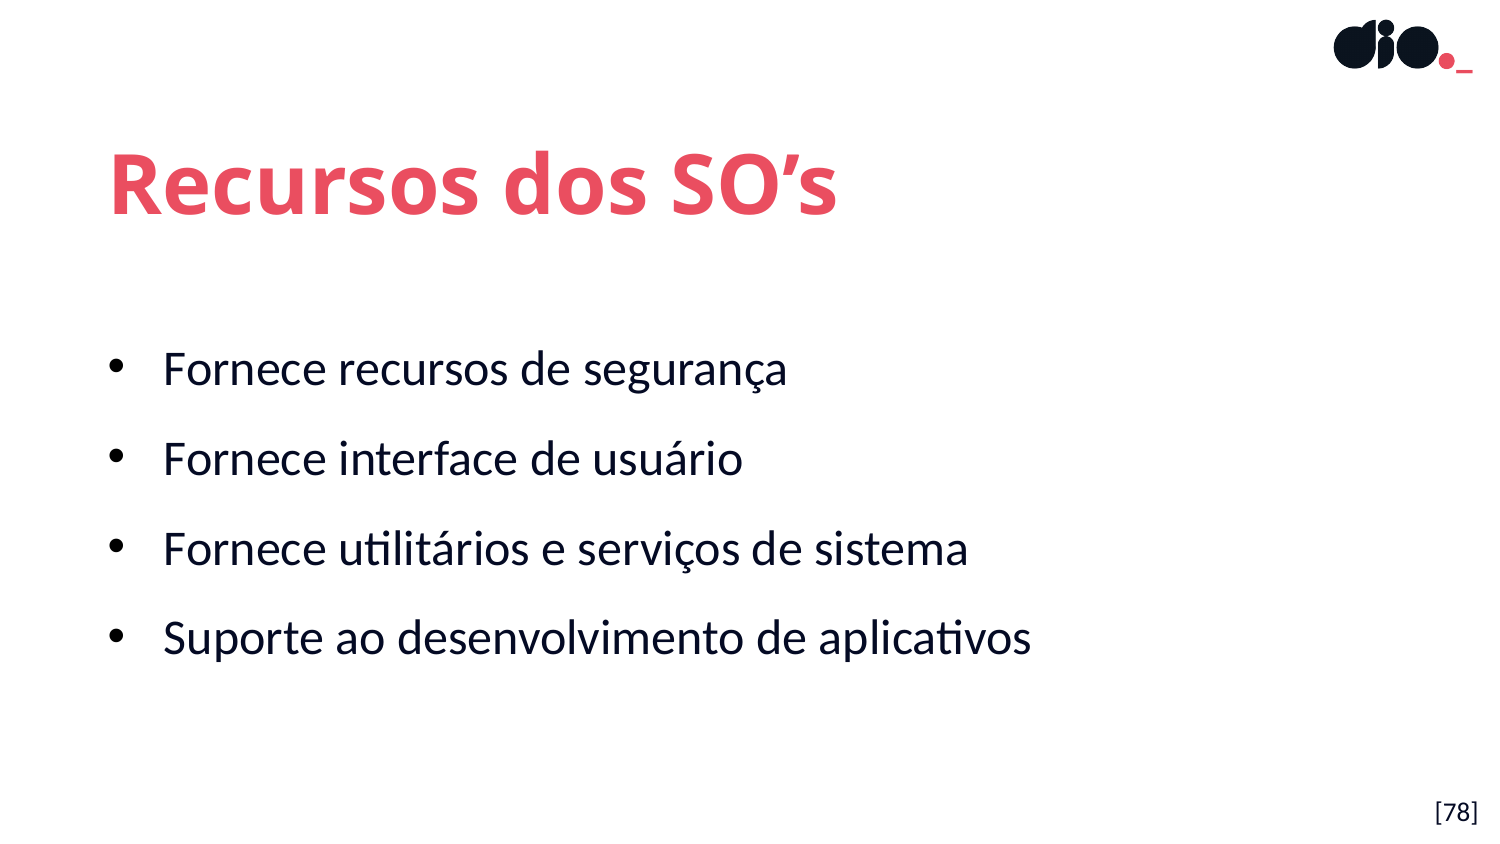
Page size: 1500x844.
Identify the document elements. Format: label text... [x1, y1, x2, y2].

picture [1333, 19, 1473, 74]
text_box Recursos dos SO’s [92, 104, 1408, 243]
text_box Fornece recursos de segurança Fornece interface de usuário Fornece utilitários e serviços de sistema Suporte ao desenvolvimento de aplicativos [92, 243, 1408, 749]
slide_number [78] [1403, 779, 1494, 844]
